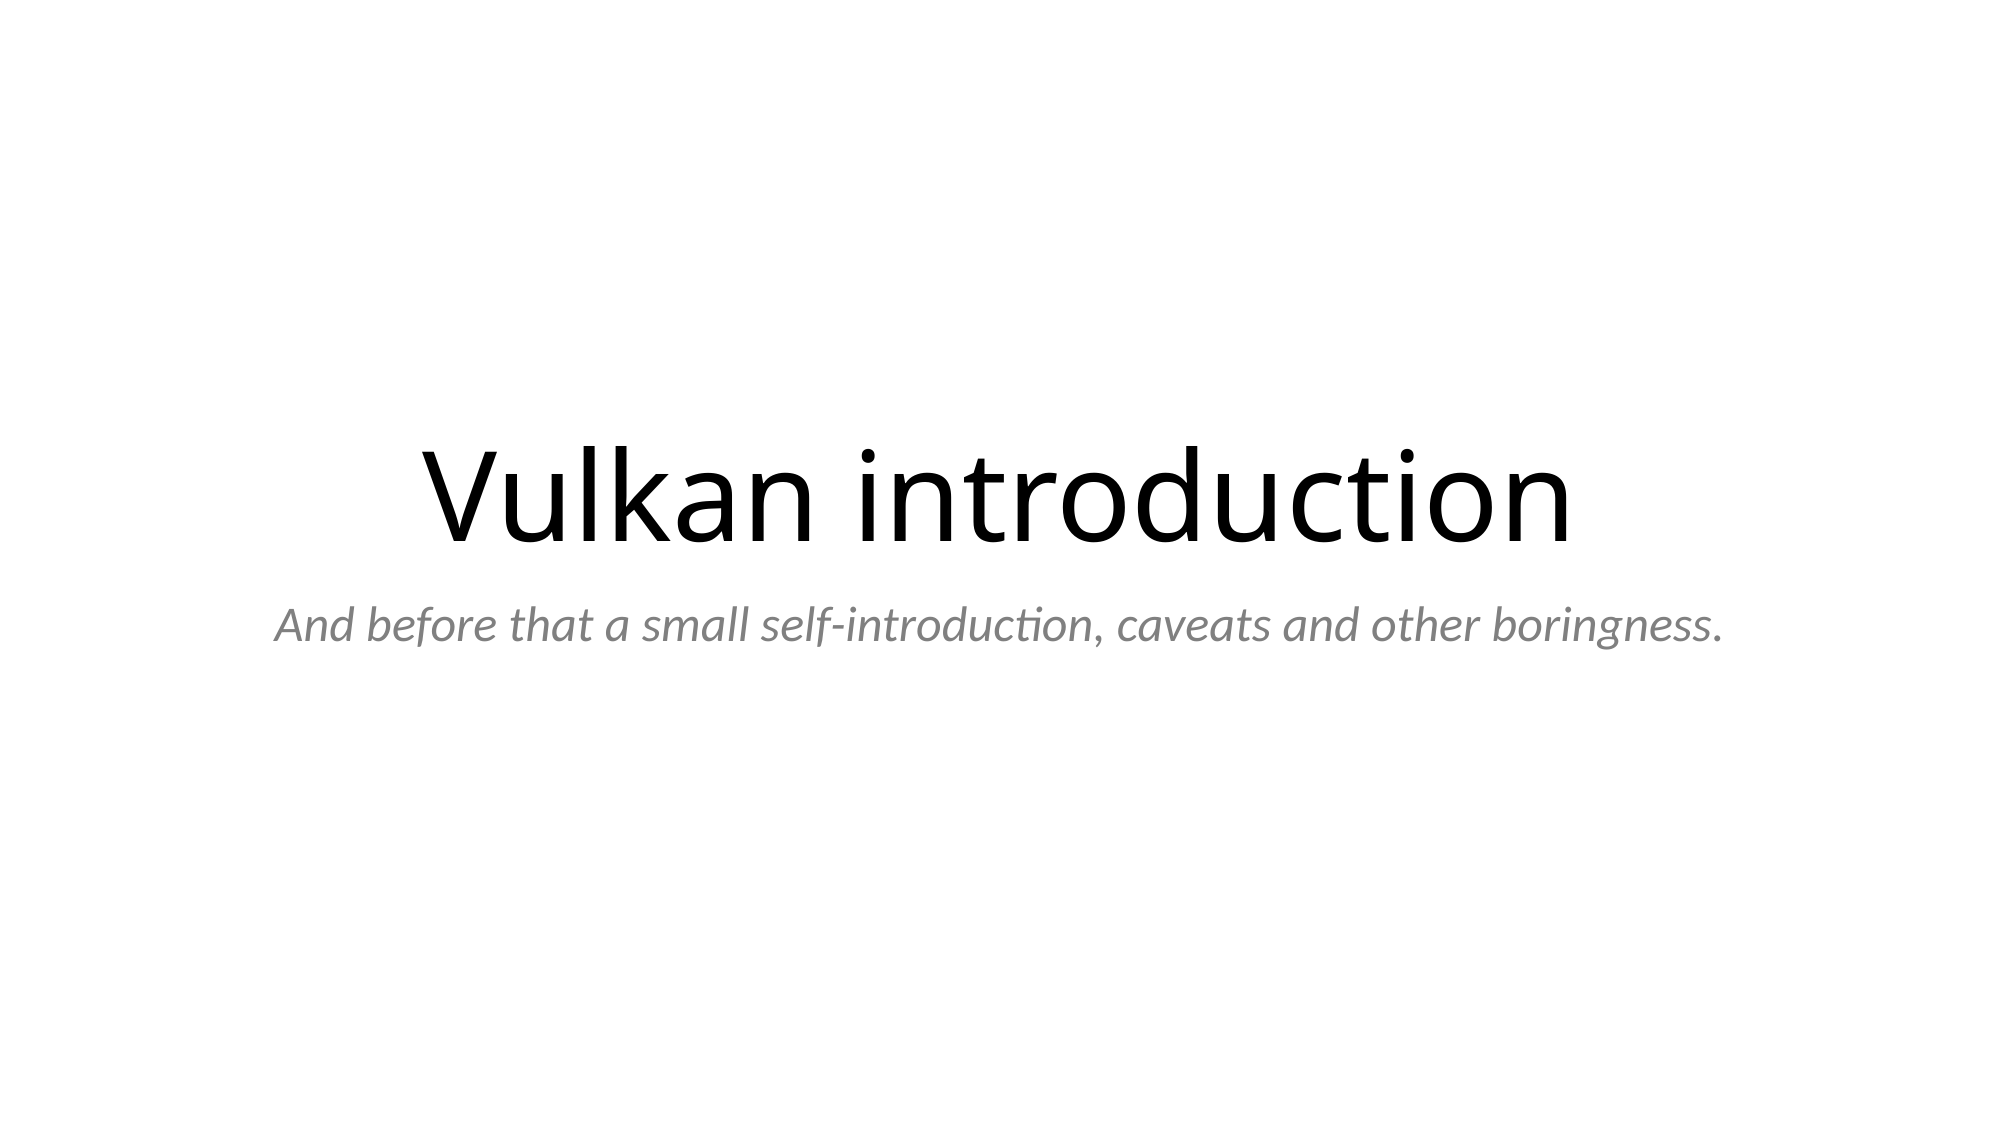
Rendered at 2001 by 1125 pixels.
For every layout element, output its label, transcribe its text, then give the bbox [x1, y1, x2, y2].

title Vulkan introduction [249, 184, 1750, 576]
subtitle And before that a small self-introduction, caveats and other boringness. [249, 590, 1750, 863]
